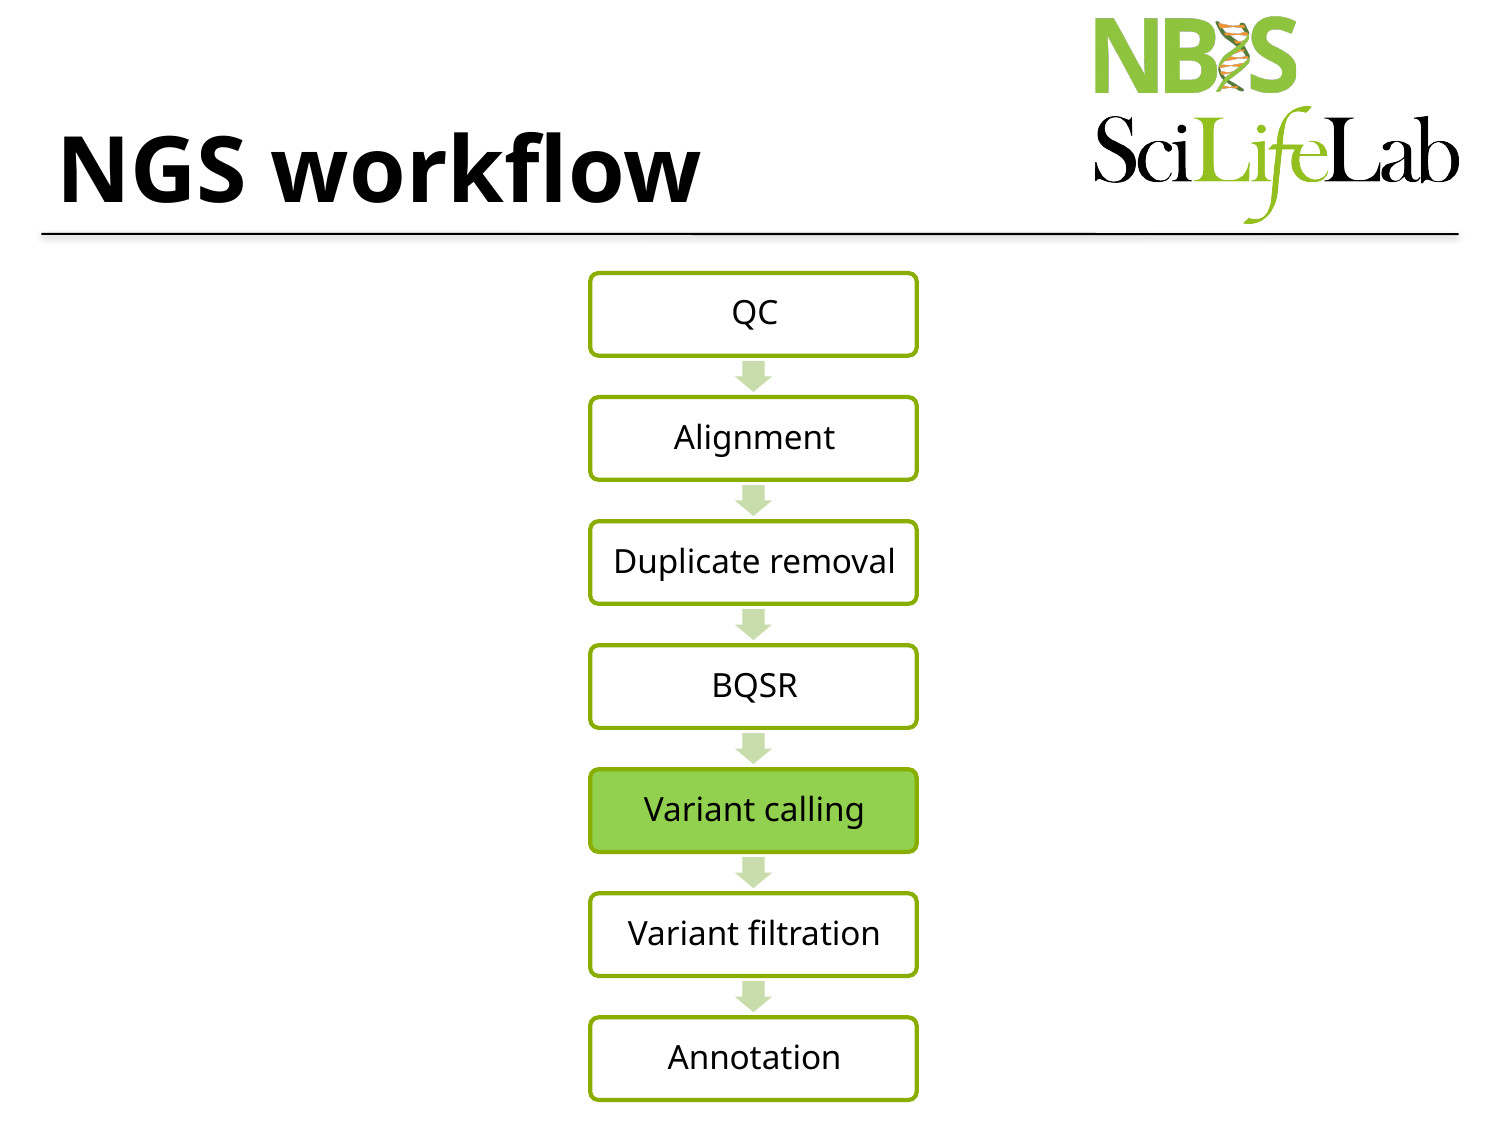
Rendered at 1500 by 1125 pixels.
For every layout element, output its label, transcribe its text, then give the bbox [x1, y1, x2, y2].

title NGS workflow [41, 103, 1066, 226]
picture [1095, 106, 1459, 224]
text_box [41, 272, 1466, 1101]
